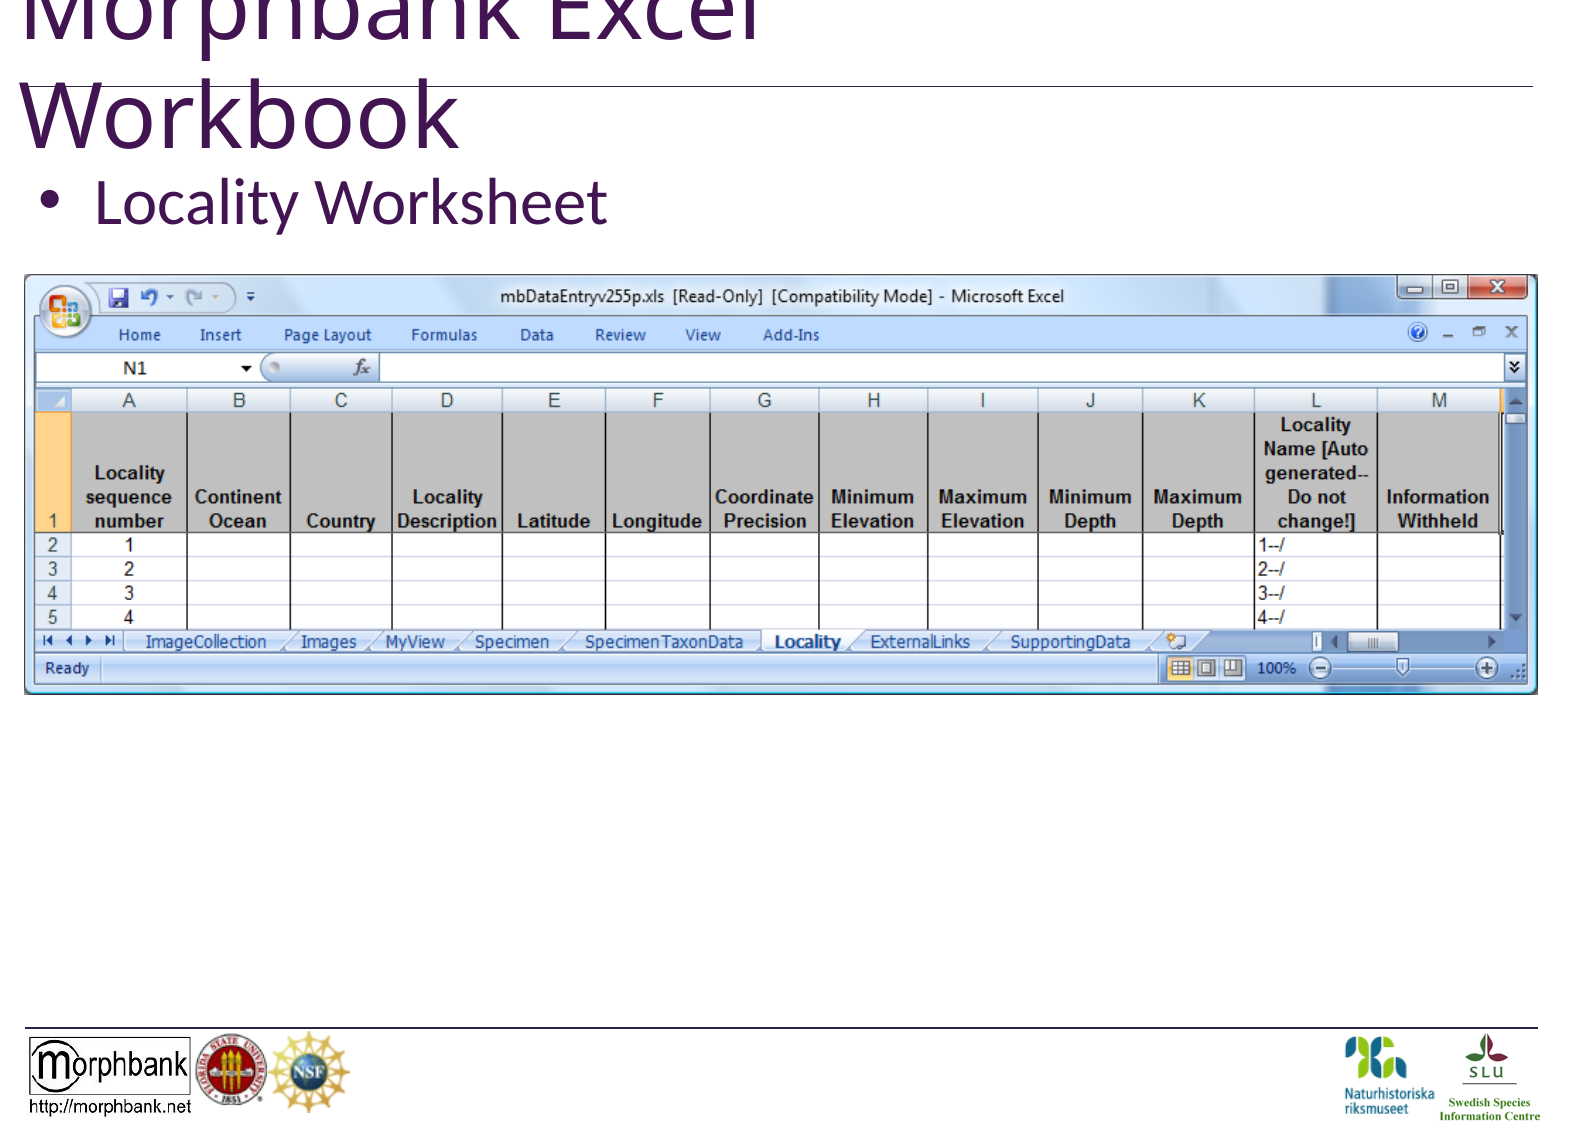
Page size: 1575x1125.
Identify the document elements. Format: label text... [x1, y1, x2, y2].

picture [26, 1033, 191, 1119]
list Locality Worksheet [22, 150, 1441, 275]
title Morphbank Excel Workbook [2, 4, 1211, 111]
picture [24, 274, 1538, 695]
picture [194, 1031, 350, 1113]
picture [1327, 1029, 1540, 1124]
